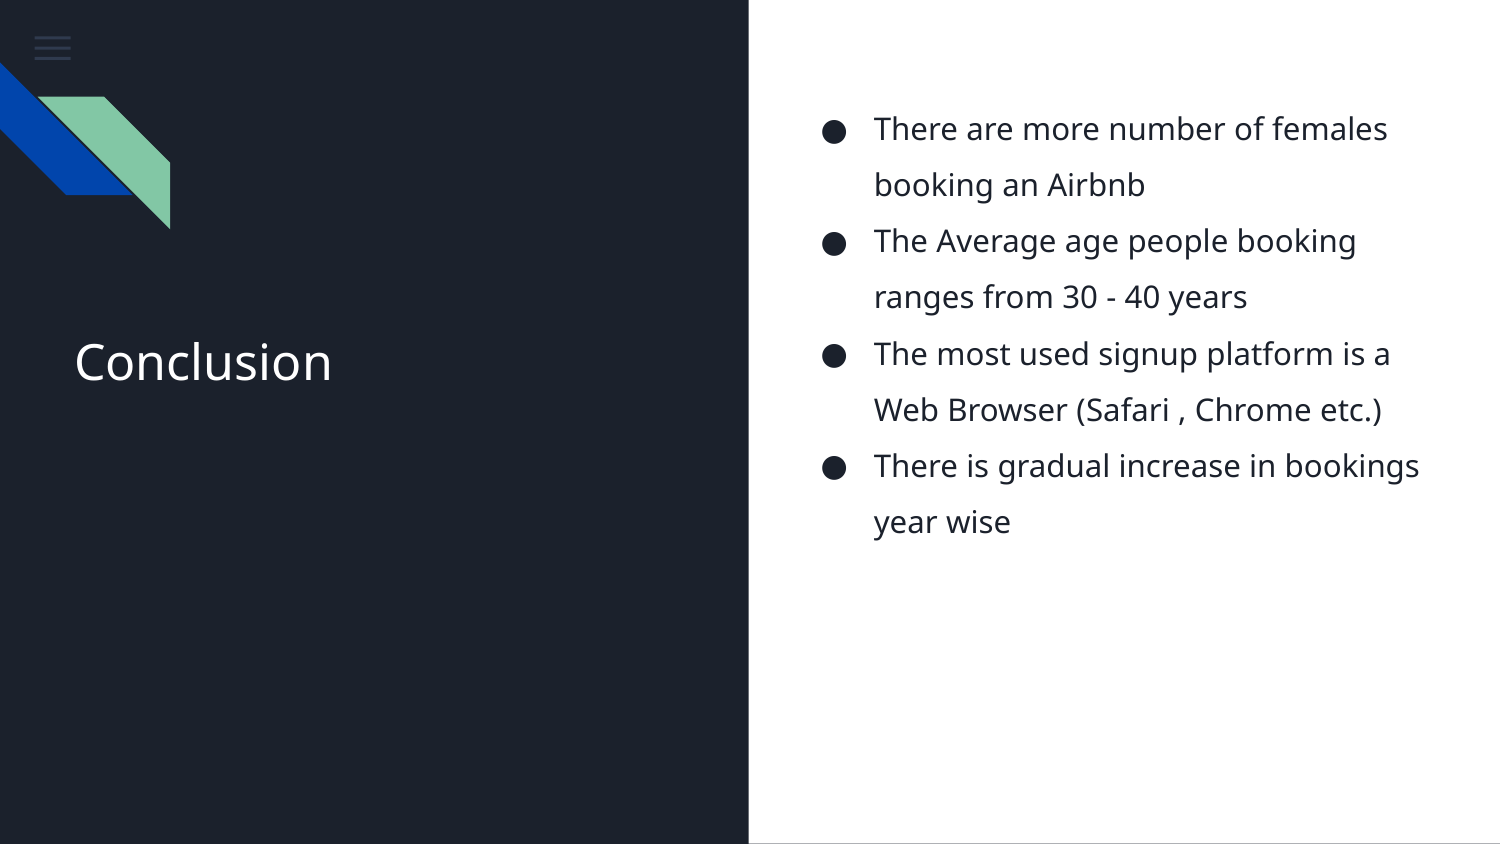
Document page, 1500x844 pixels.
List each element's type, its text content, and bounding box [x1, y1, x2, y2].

list There are more number of females booking an Airbnb The Average age people booking ranges from 30 - 40 years The most used signup platform is a Web Browser (Safari , Chrome etc.) There is gradual increase in bookings year wise [783, 75, 1437, 812]
title Conclusion [59, 315, 671, 611]
